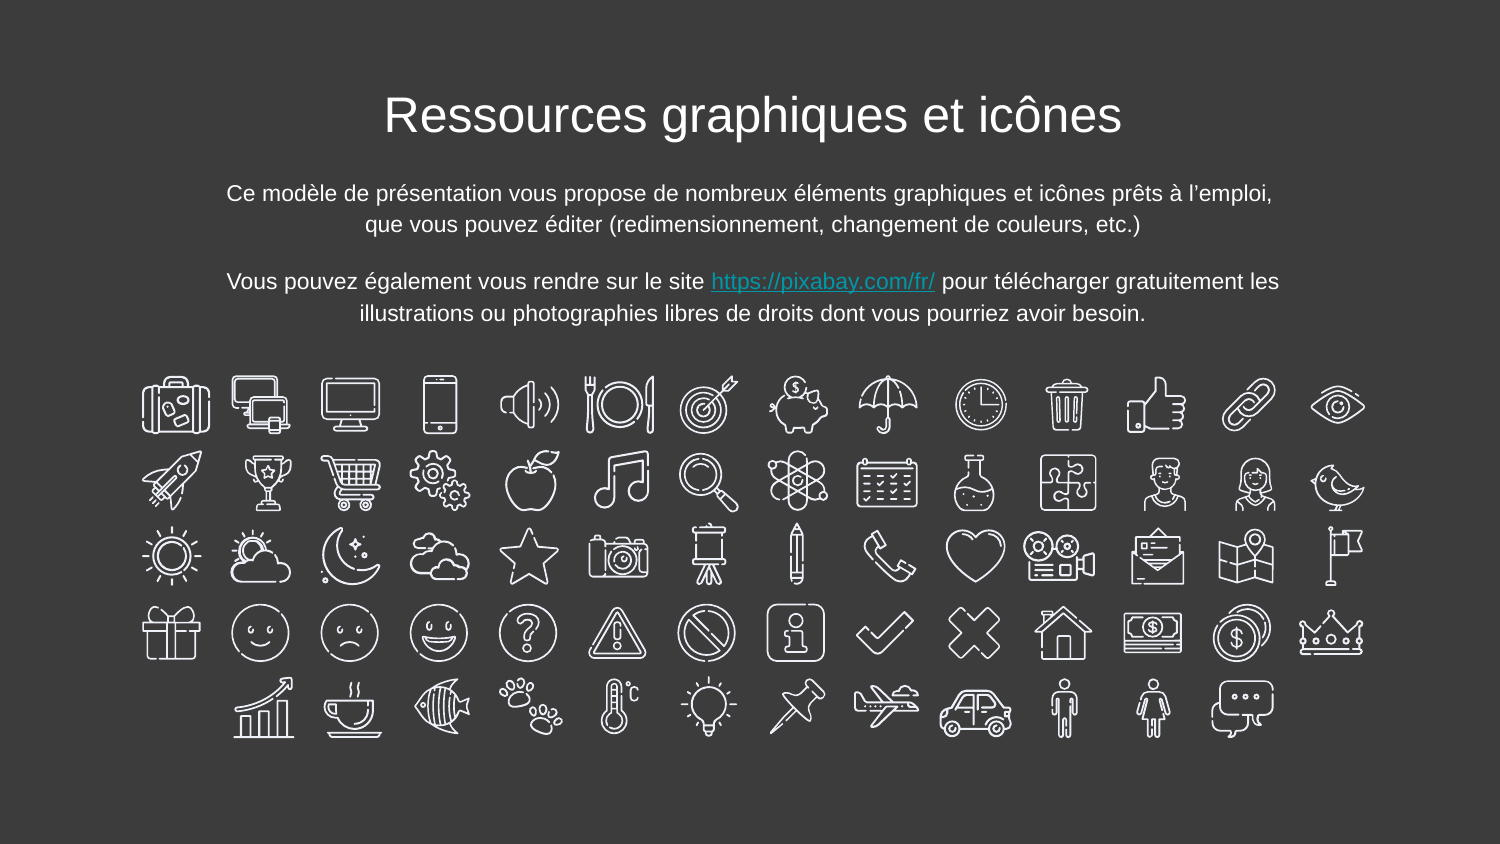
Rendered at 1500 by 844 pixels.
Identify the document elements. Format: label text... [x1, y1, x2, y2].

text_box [320, 377, 381, 432]
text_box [1211, 680, 1274, 739]
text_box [947, 606, 1001, 660]
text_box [320, 603, 380, 663]
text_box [1298, 609, 1364, 656]
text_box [499, 380, 560, 429]
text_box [766, 450, 830, 512]
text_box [1045, 378, 1089, 431]
text_box Ce modèle de présentation vous propose de nombreux éléments graphiques et icônes prêts à l’emploi, que vous pouvez éditer (redimensionnement, changement de couleurs, etc.) [175, 166, 1332, 246]
text_box [231, 375, 291, 435]
text_box [409, 532, 470, 581]
text_box Ressources graphiques et icônes [175, 67, 1332, 147]
text_box [1040, 454, 1097, 511]
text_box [691, 522, 727, 586]
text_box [244, 455, 292, 512]
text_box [587, 606, 647, 660]
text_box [1135, 678, 1172, 739]
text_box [593, 450, 650, 509]
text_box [1235, 457, 1276, 512]
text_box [409, 603, 469, 663]
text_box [680, 675, 738, 737]
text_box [1123, 612, 1182, 654]
text_box [863, 529, 917, 583]
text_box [320, 454, 382, 512]
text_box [1220, 377, 1278, 432]
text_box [855, 610, 915, 655]
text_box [584, 375, 655, 435]
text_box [1218, 528, 1274, 584]
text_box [1212, 603, 1274, 663]
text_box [1051, 678, 1078, 739]
text_box [1325, 526, 1363, 586]
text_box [949, 454, 997, 512]
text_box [141, 375, 211, 435]
text_box [858, 375, 918, 435]
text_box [1310, 464, 1366, 512]
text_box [939, 689, 1012, 738]
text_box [853, 684, 920, 729]
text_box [766, 603, 826, 663]
text_box [679, 375, 739, 434]
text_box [1126, 376, 1187, 434]
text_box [230, 529, 292, 584]
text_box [232, 676, 295, 739]
text_box [790, 522, 804, 585]
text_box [1143, 457, 1187, 512]
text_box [1310, 385, 1366, 425]
text_box Vous pouvez également vous rendre sur le site https://pixabay.com/fr/ pour télécharger gratuitement les illustrations ou photographies libres de droits dont vous pourriez avoir besoin. [175, 254, 1332, 334]
text_box [770, 678, 826, 735]
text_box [677, 603, 736, 663]
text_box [856, 457, 918, 508]
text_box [140, 450, 203, 511]
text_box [498, 677, 564, 736]
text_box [1131, 527, 1185, 585]
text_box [600, 678, 640, 735]
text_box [1021, 530, 1096, 582]
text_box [498, 603, 558, 663]
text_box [504, 449, 560, 512]
text_box [1034, 605, 1093, 660]
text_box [409, 449, 471, 512]
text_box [768, 375, 829, 434]
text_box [945, 529, 1006, 583]
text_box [676, 452, 740, 513]
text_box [413, 678, 471, 735]
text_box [954, 378, 1008, 431]
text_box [230, 603, 290, 663]
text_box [320, 526, 381, 586]
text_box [422, 374, 458, 435]
text_box [142, 605, 201, 660]
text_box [323, 681, 383, 739]
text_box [588, 534, 649, 578]
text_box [141, 525, 202, 587]
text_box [498, 527, 560, 585]
